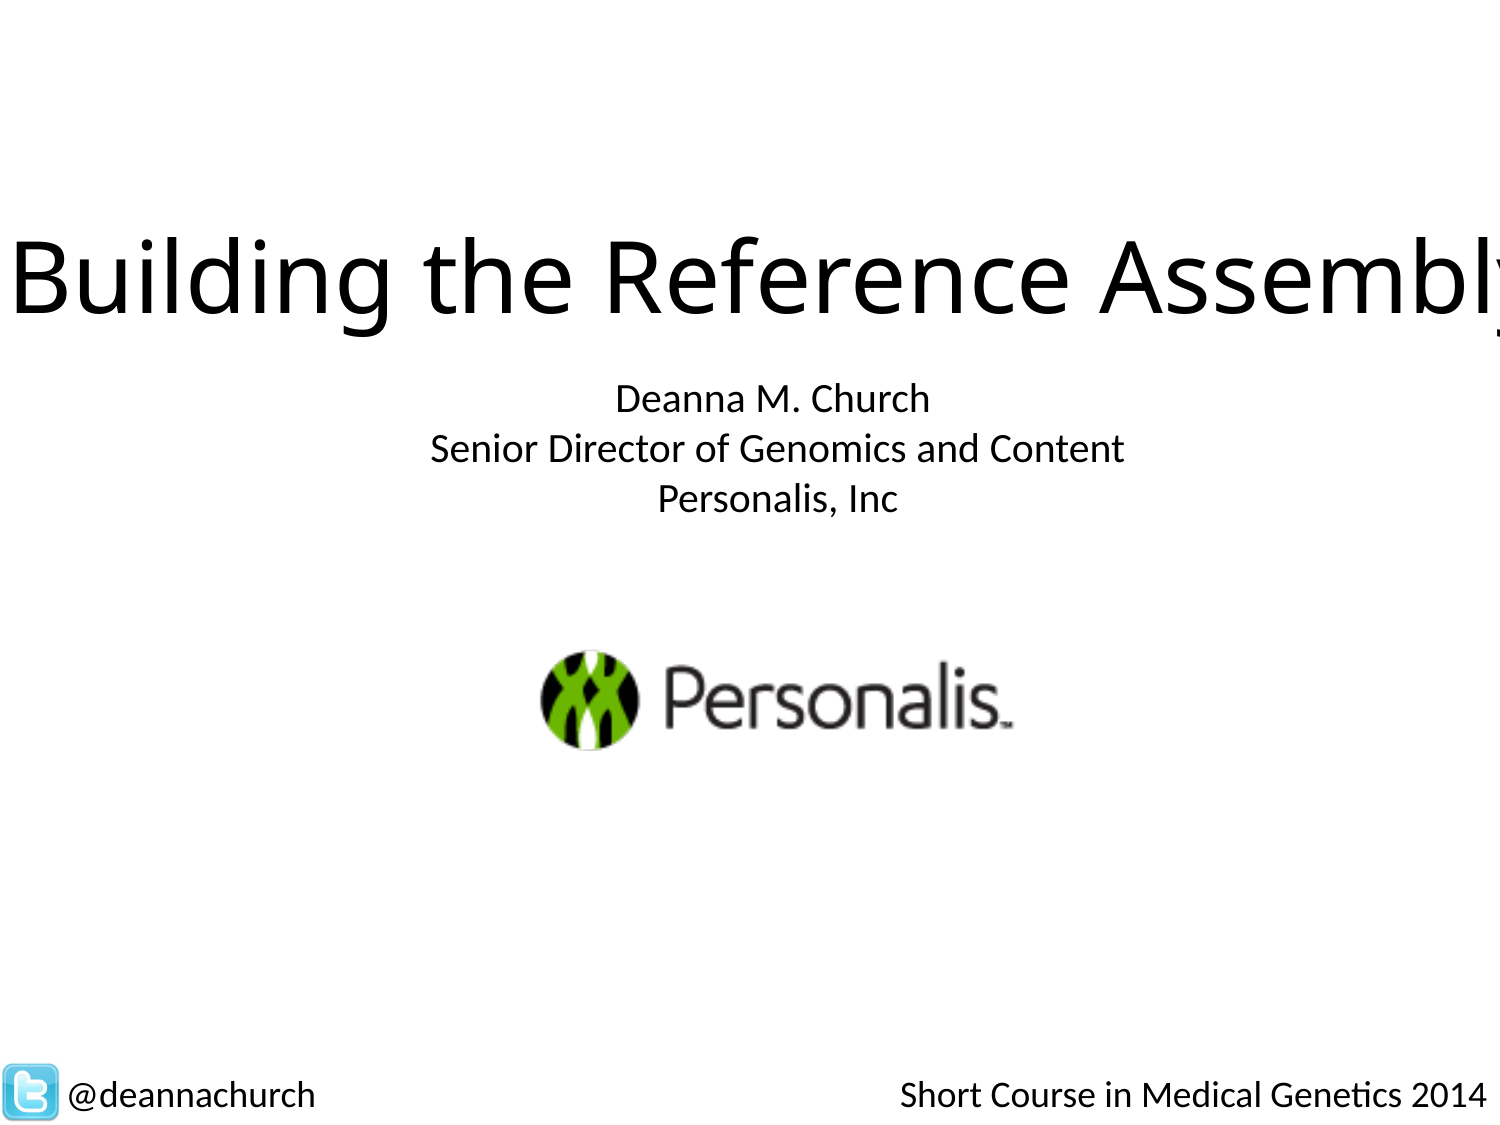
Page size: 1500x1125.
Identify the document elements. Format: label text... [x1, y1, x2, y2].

text_box Deanna M. Church Senior Director of Genomics and Content Personalis, Inc [415, 363, 1141, 529]
picture [436, 529, 1120, 872]
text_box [0, 1061, 334, 1123]
text_box Building the Reference Assembly [0, 206, 1500, 341]
text_box Short Course in Medical Genetics 2014 [885, 1062, 1500, 1122]
